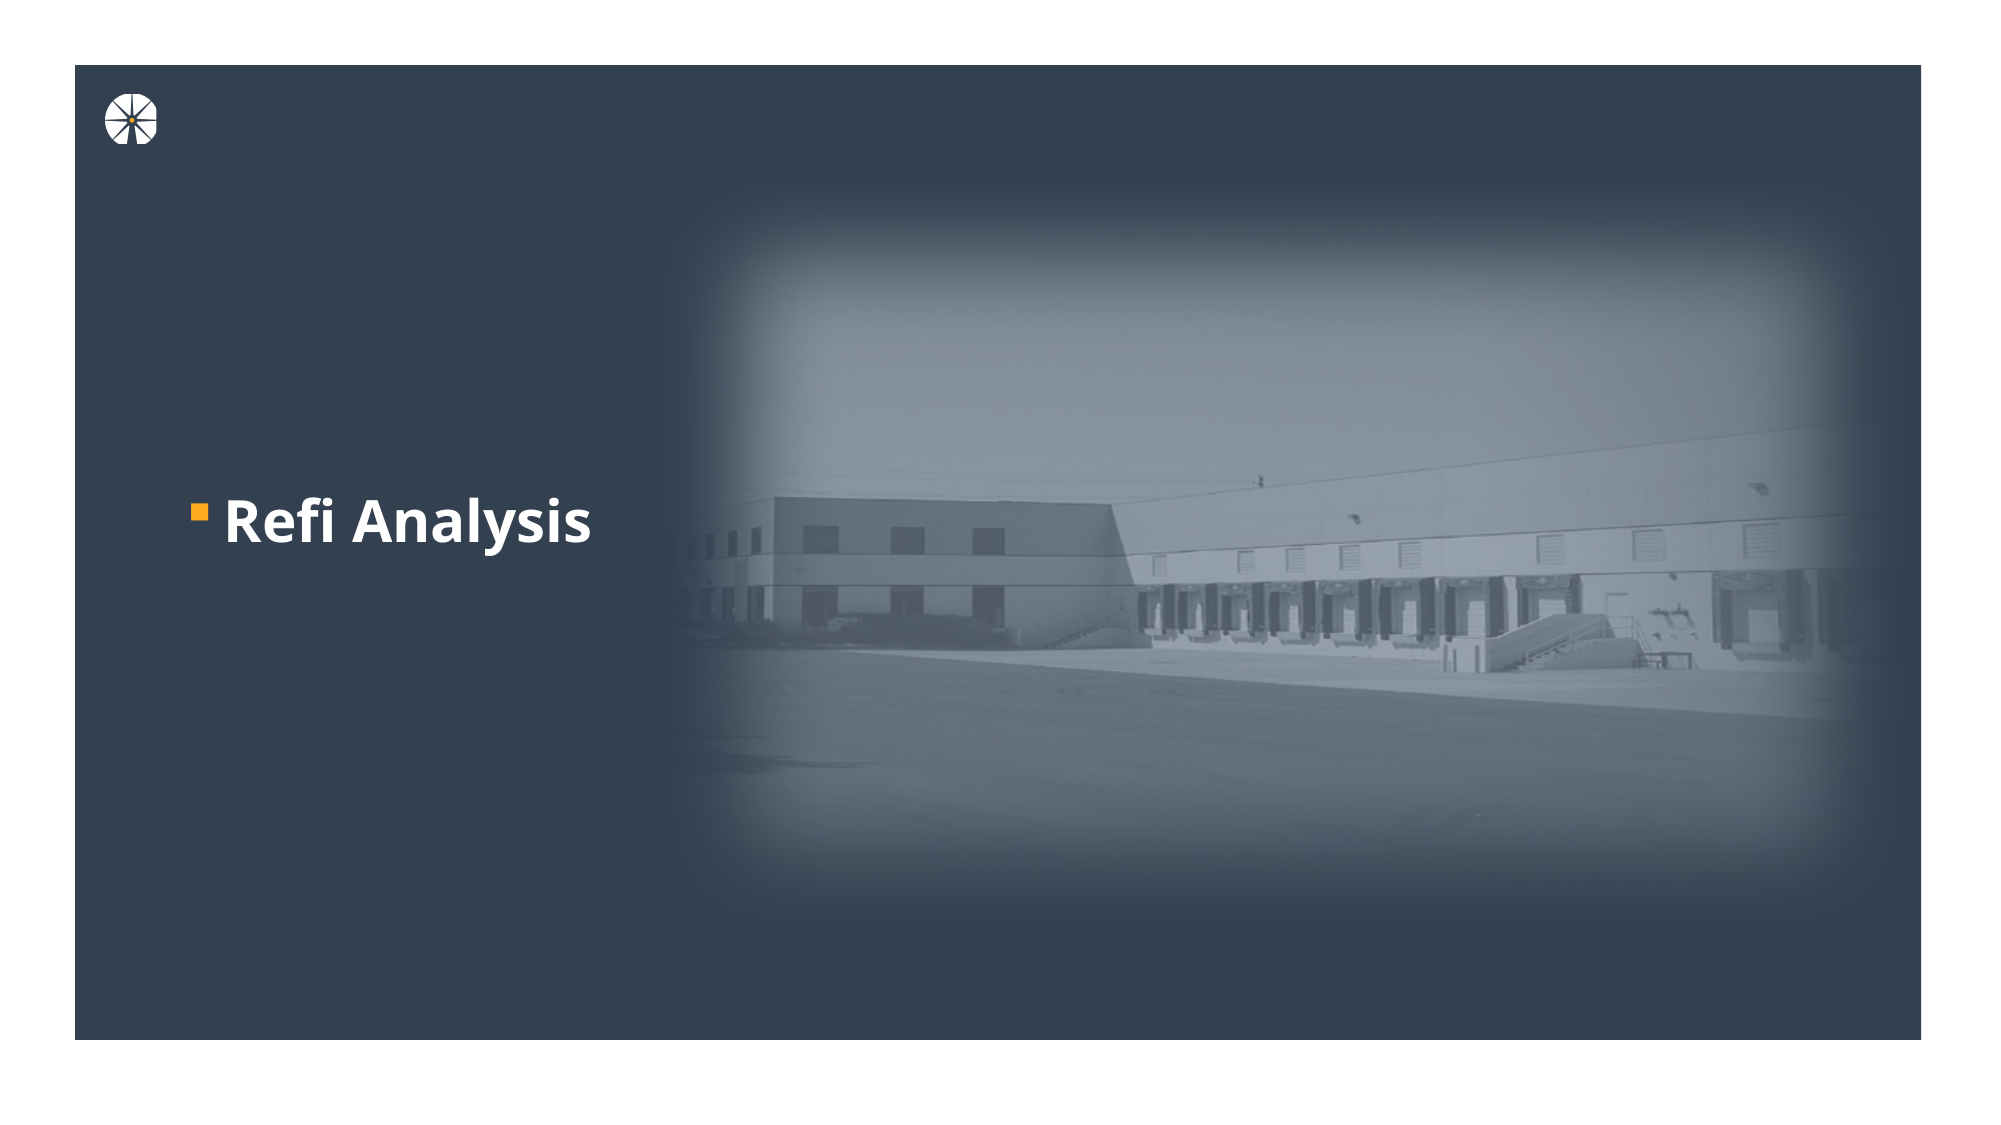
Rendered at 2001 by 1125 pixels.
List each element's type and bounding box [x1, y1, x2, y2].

list [186, 424, 1861, 615]
